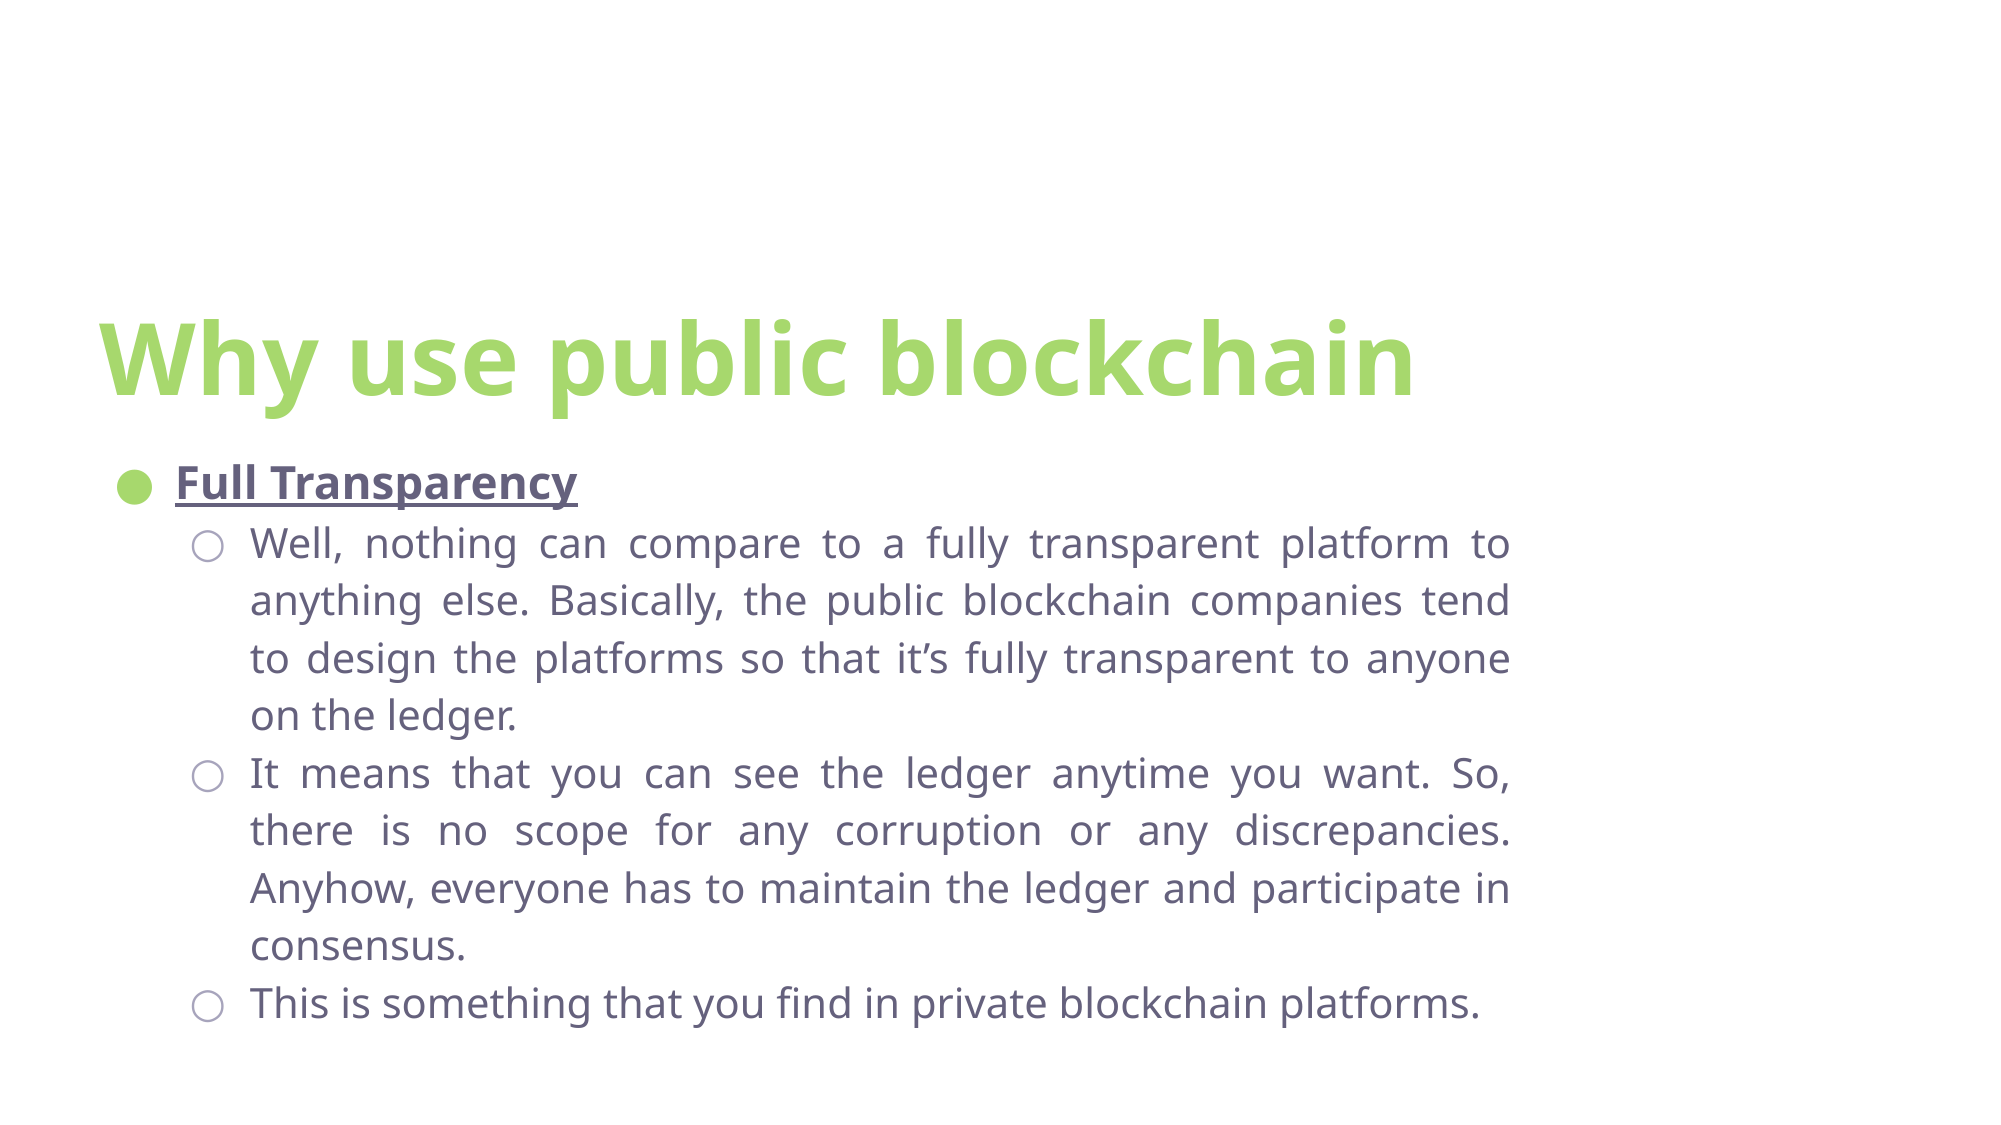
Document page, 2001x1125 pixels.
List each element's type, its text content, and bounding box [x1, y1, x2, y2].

title Why use public blockchain [99, 228, 1555, 416]
list Full Transparency Well, nothing can compare to a fully transparent platform to anything else. Basically, the public blockchain companies tend to design the platforms so that it’s fully transparent to anyone on the ledger. It means that you can see the ledger anytime you want. So, there is no scope for any corruption or any discrepancies. Anyhow, everyone has to maintain the ledger and participate in consensus. This is something that you find in private blockchain platforms. [99, 445, 1512, 854]
